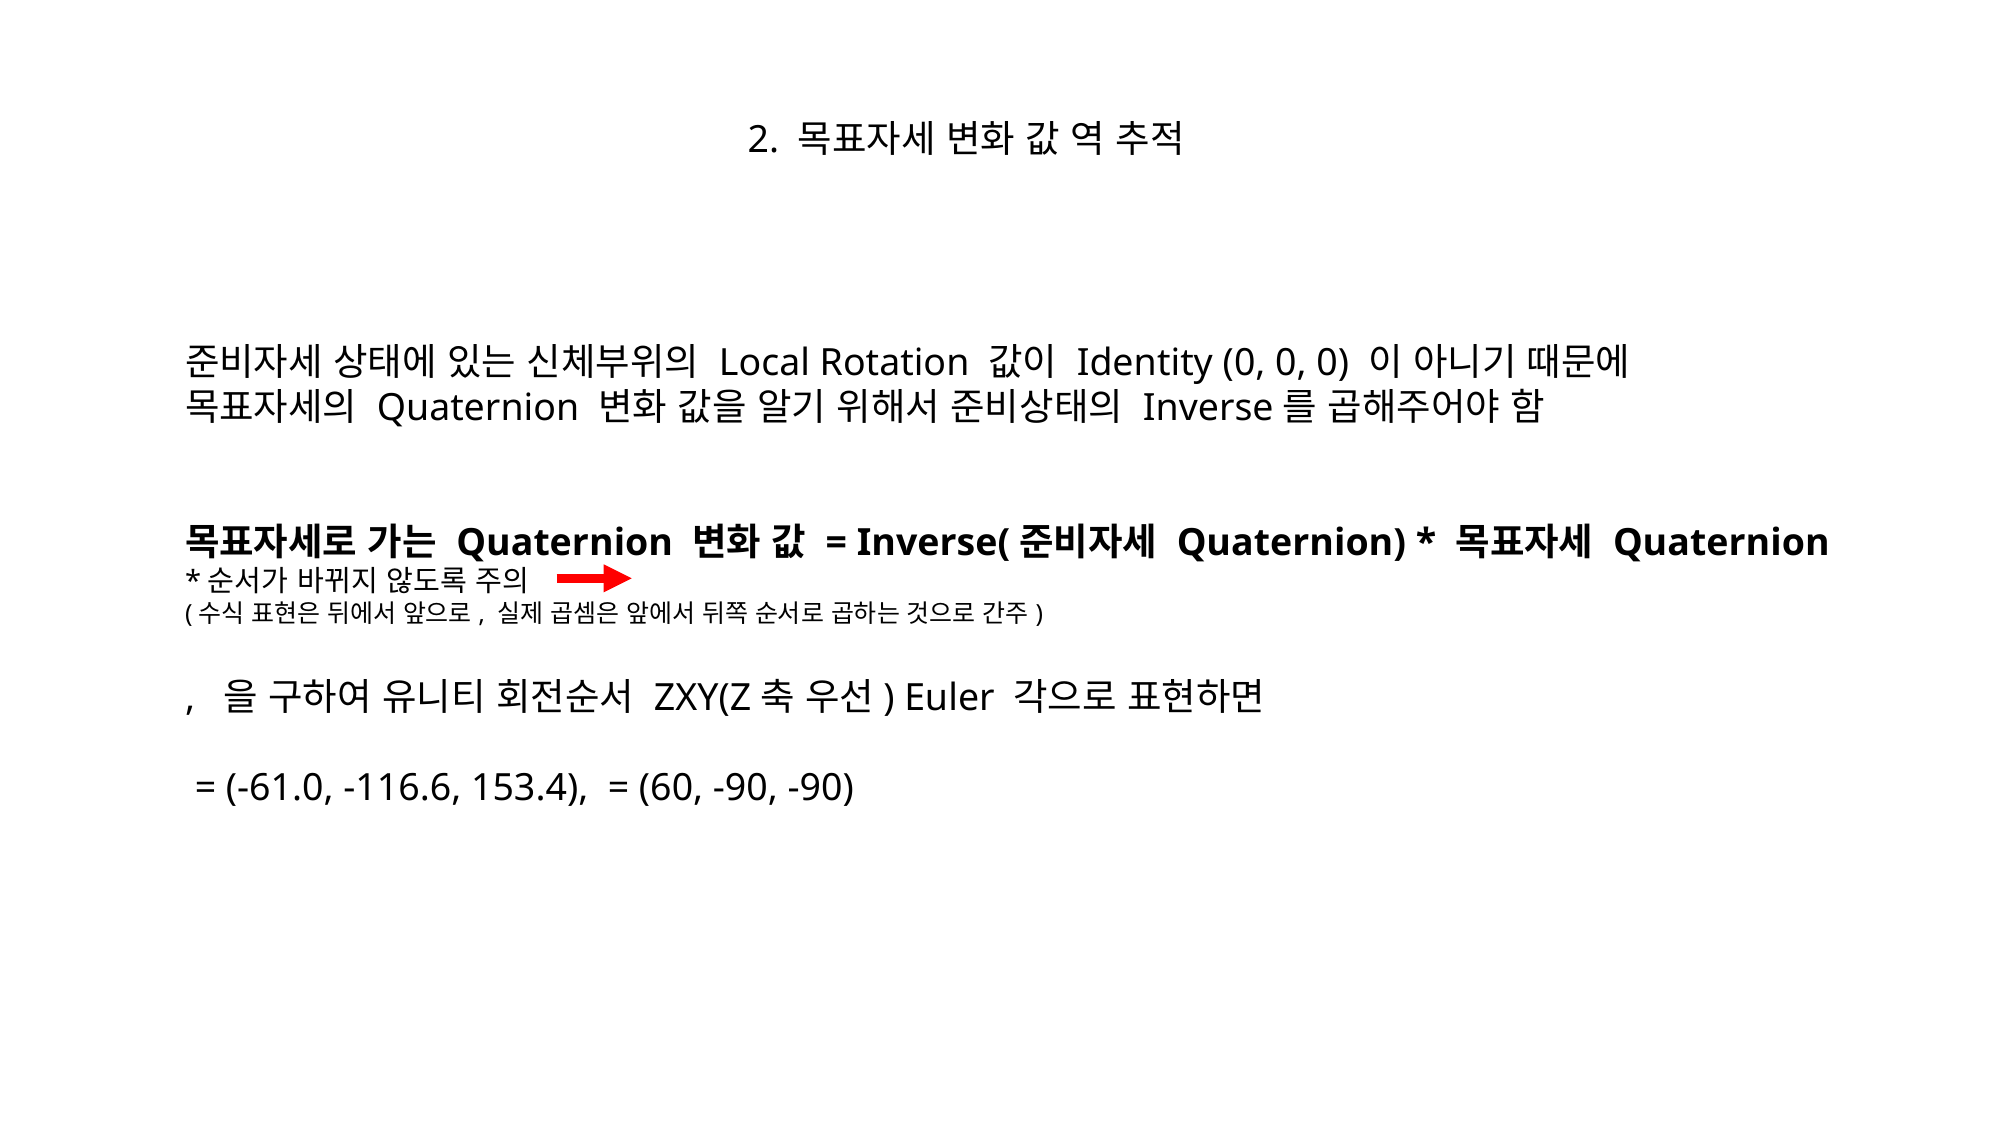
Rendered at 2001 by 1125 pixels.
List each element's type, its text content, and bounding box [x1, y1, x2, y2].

text_box 2. 목표자세 변화 값 역 추적 [298, 108, 1635, 168]
